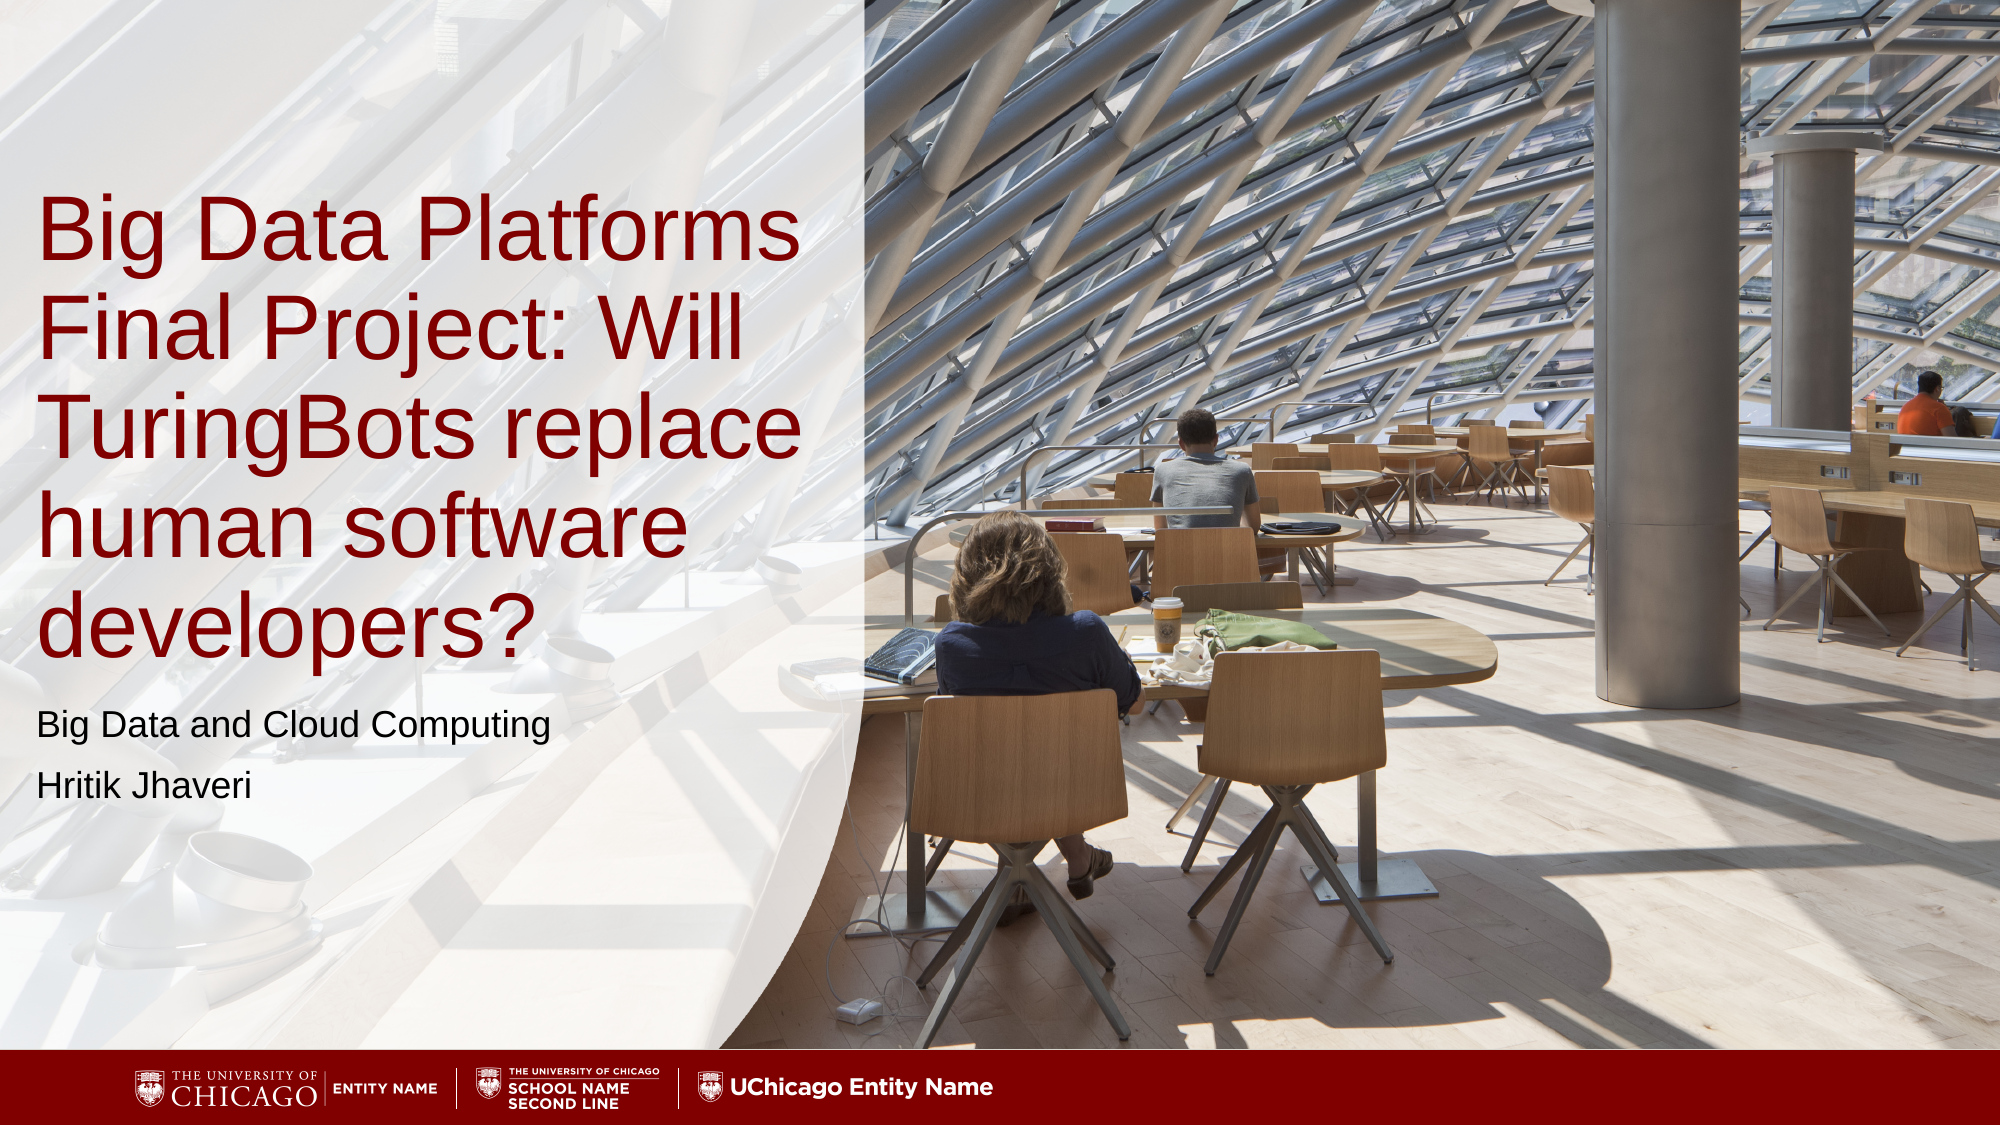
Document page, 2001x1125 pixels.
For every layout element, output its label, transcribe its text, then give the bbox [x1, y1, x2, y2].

subtitle Big Data and Cloud Computing Hritik Jhaveri [36, 697, 650, 800]
picture [0, 0, 2000, 1049]
title Big Data Platforms Final Project: Will TuringBots replace human software developers? [36, 167, 858, 685]
picture [115, 1050, 1017, 1125]
